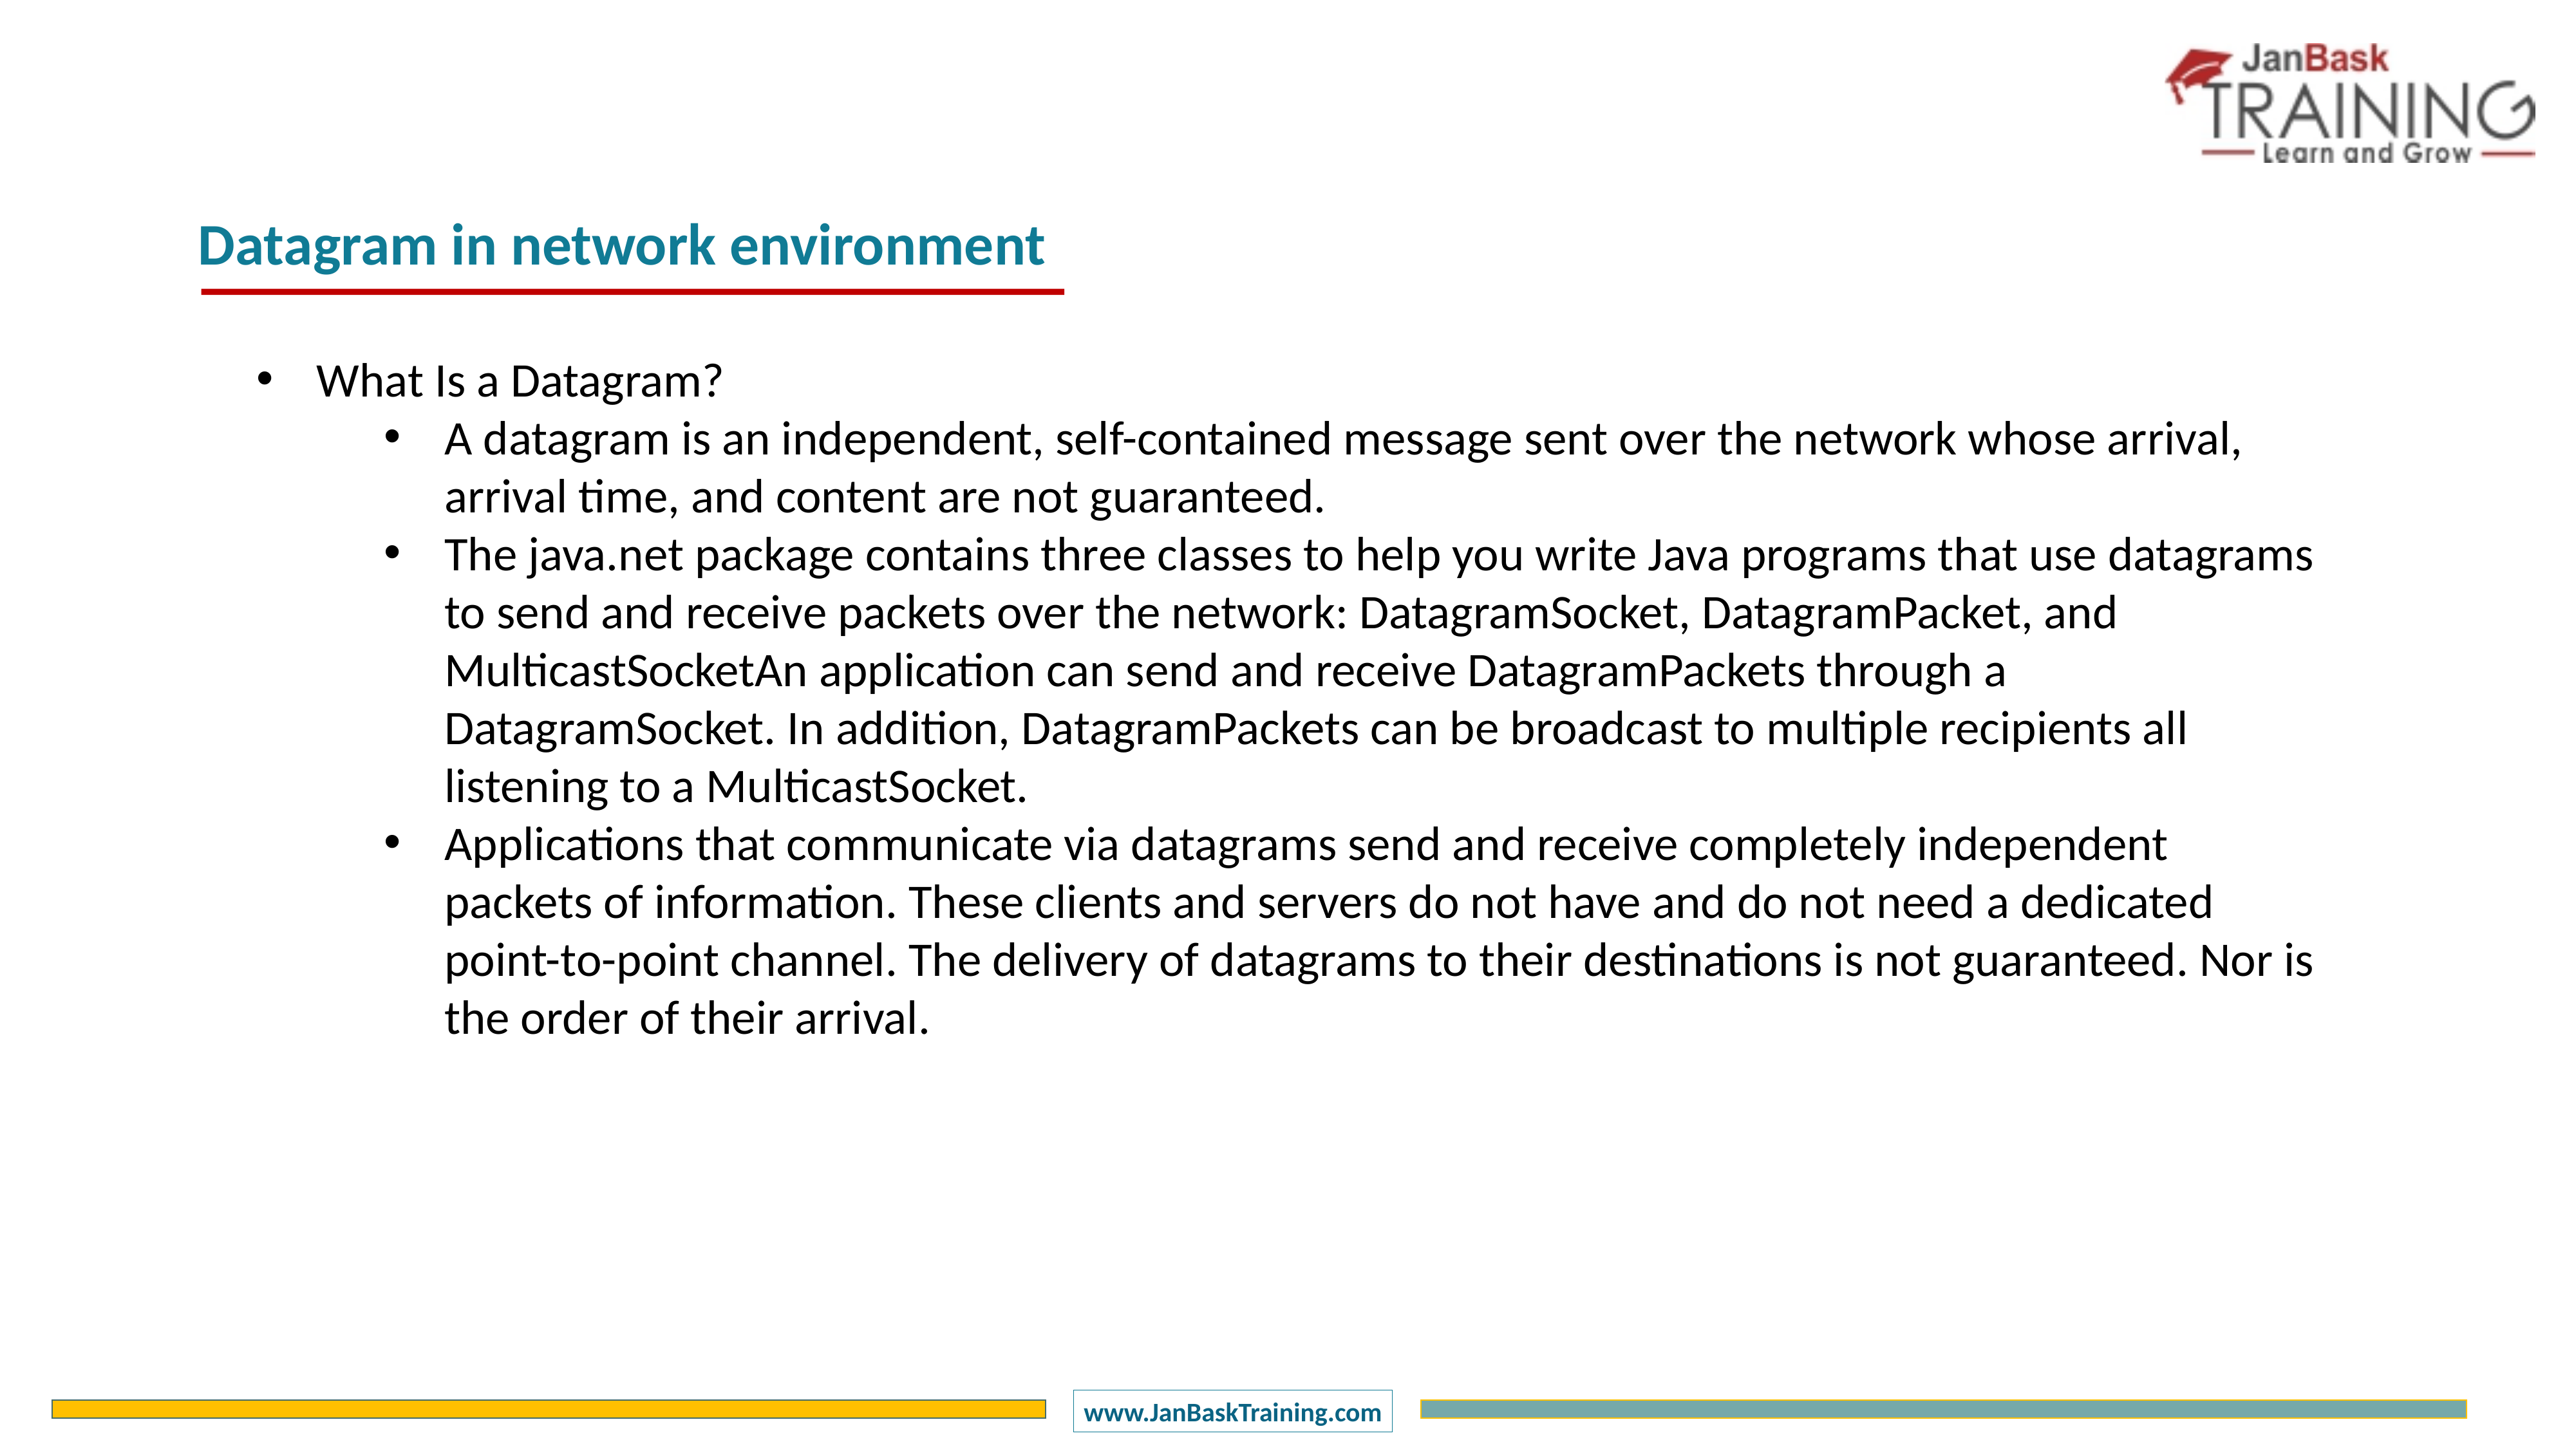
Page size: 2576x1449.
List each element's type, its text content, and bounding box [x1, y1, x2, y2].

text_box Datagram in network environment [193, 201, 2000, 282]
text_box What Is a Datagram? A datagram is an independent, self-contained message sent over the network whose arrival, arrival time, and content are not guaranteed. The java.net package contains three classes to help you write Java programs that use datagrams to send and receive packets over the network: DatagramSocket, DatagramPacket, and MulticastSocketAn application can send and receive DatagramPackets through a DatagramSocket. In addition, DatagramPackets can be broadcast to multiple recipients all listening to a MulticastSocket. Applications that communicate via datagrams send and receive completely independent packets of information. These clients and servers do not have and do not need a dedicated point-to-point channel. The delivery of datagrams to their destinations is not guaranteed. Nor is the order of their arrival. [251, 344, 2334, 1049]
picture [2165, 43, 2535, 163]
